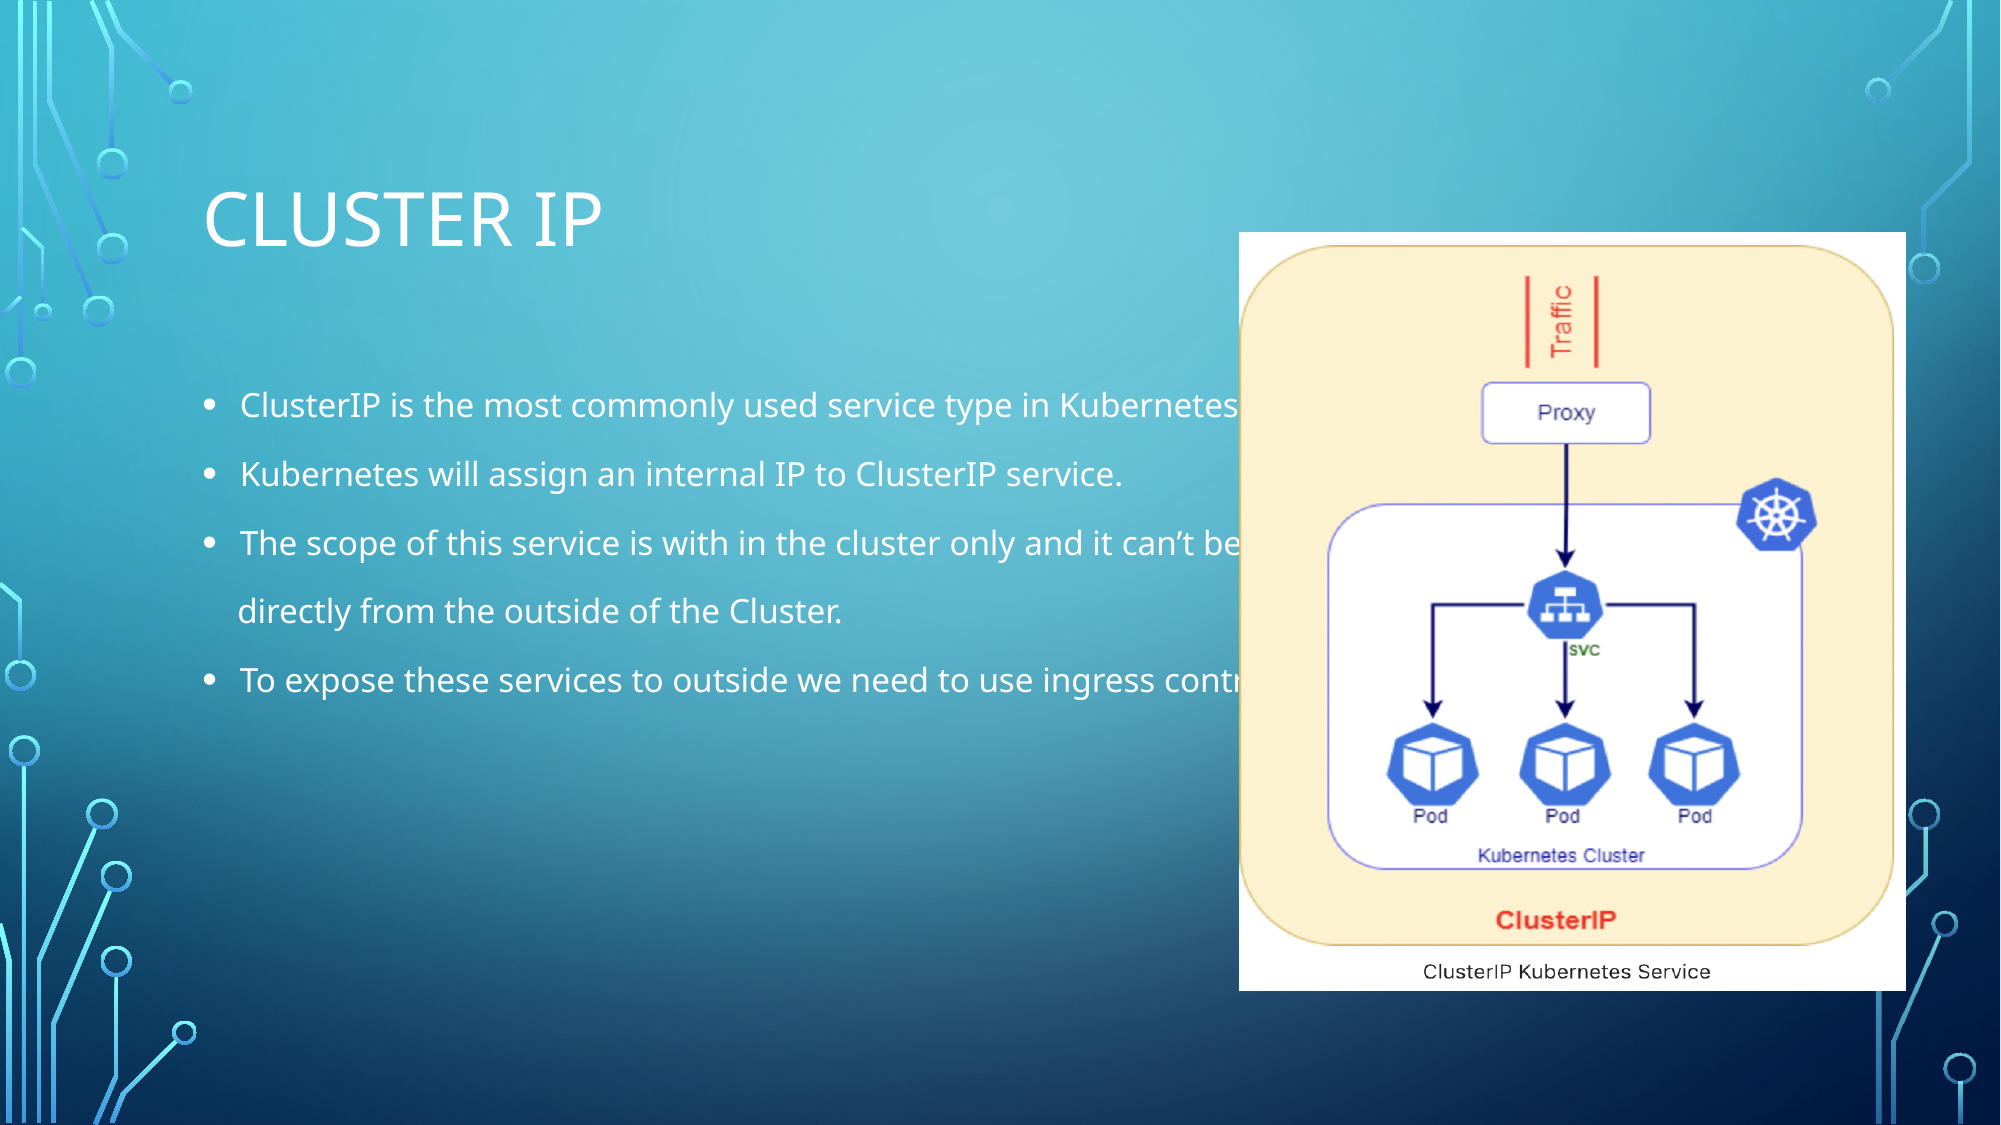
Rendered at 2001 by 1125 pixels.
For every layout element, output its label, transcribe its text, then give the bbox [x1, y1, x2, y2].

list ClusterIP is the most commonly used service type in Kubernetes Kubernetes will assign an internal IP to ClusterIP service. The scope of this service is with in the cluster only and it can’t be accessible directly from the outside of the Cluster. To expose these services to outside we need to use ingress controller [187, 369, 1238, 950]
picture [1238, 231, 1906, 991]
title Cluster IP [187, 101, 1813, 344]
